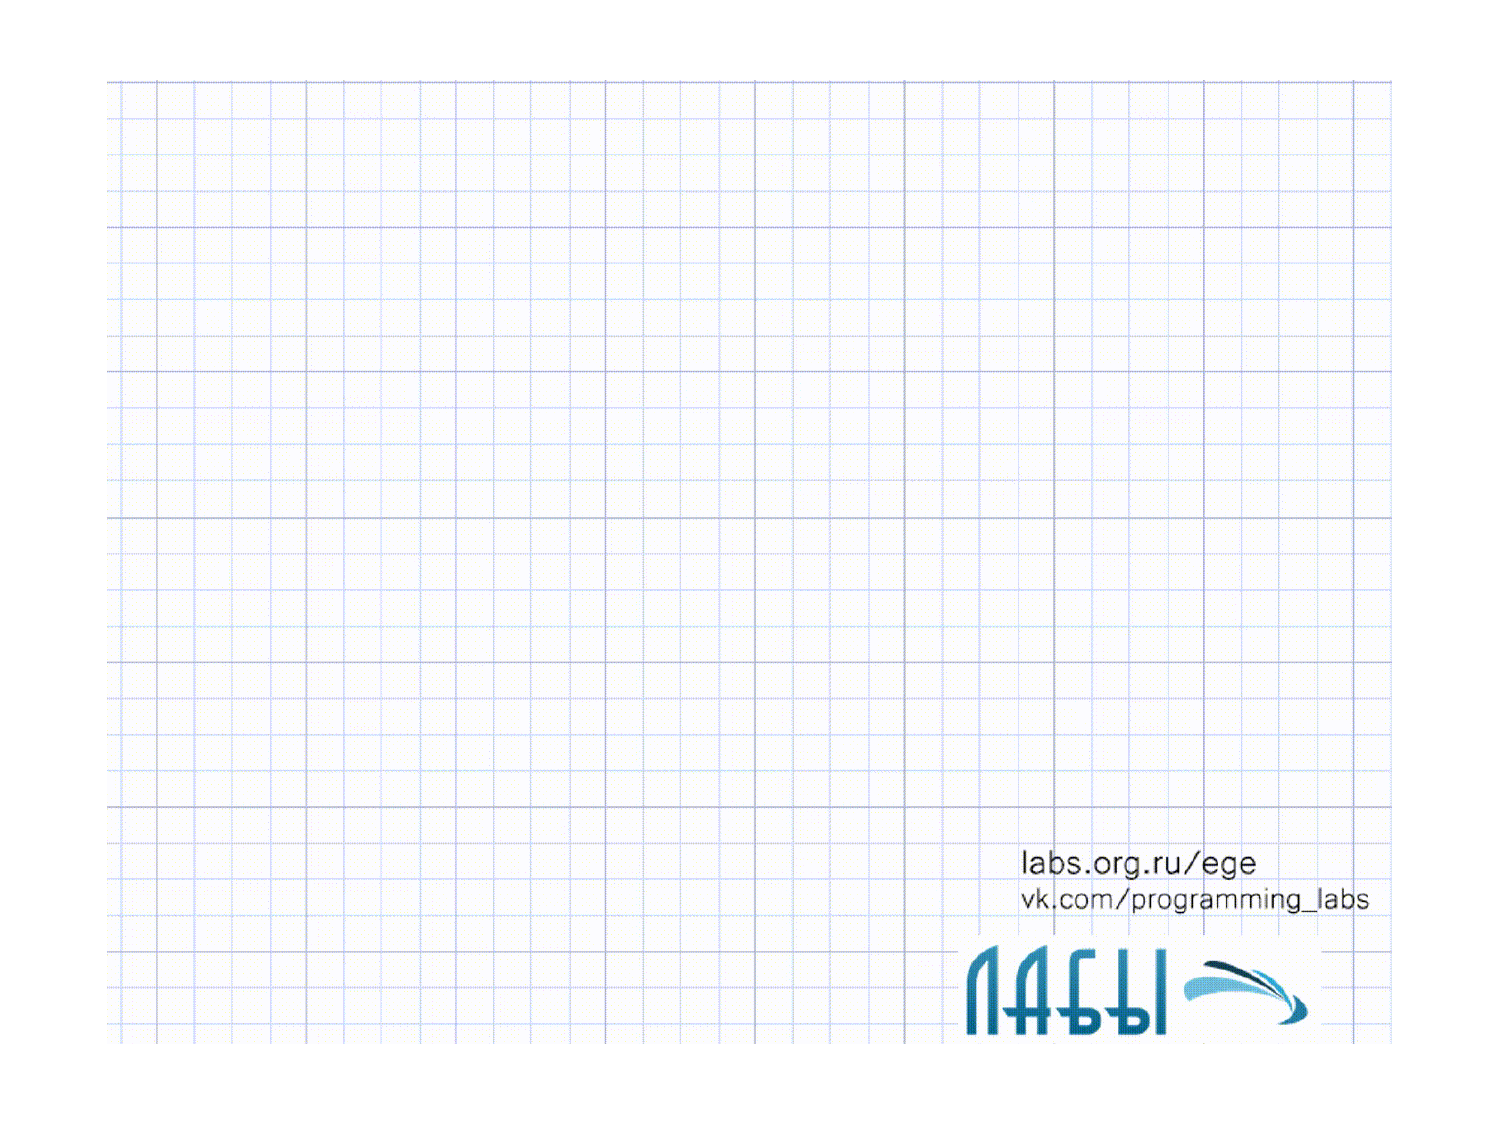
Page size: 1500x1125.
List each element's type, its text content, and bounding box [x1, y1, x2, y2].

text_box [106, 79, 1393, 1045]
title Простой пример: [75, 45, 1425, 233]
